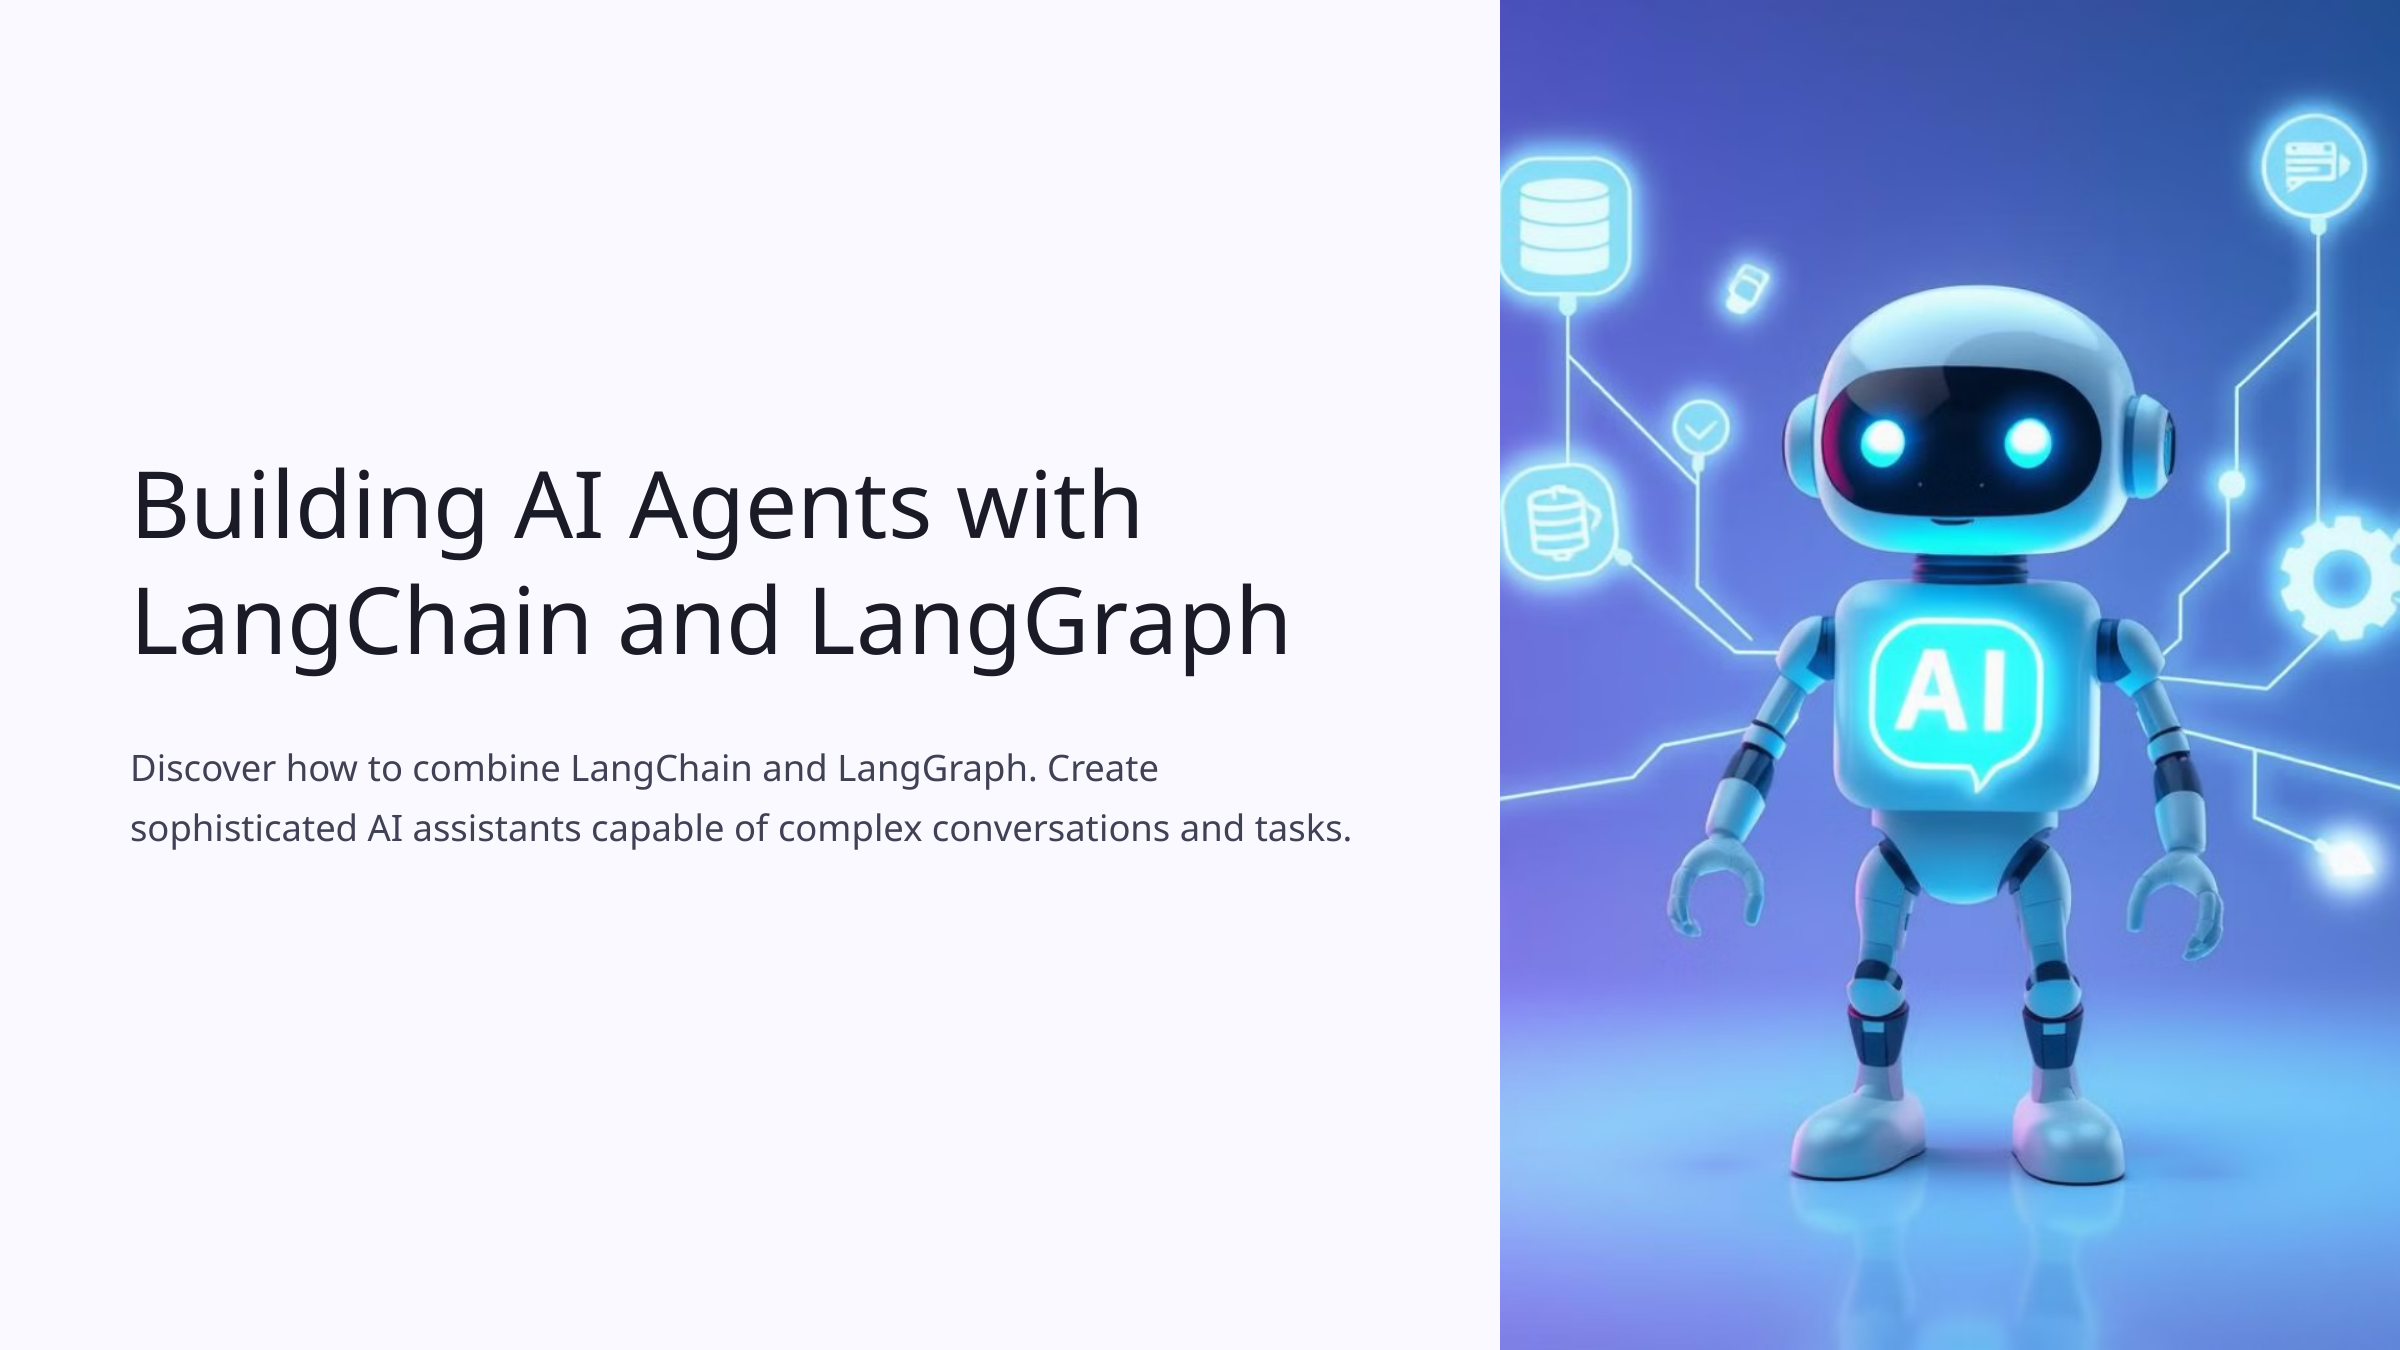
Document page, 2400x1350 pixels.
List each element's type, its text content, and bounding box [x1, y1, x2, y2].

text_box Building AI Agents with LangChain and LangGraph [130, 441, 1370, 674]
text_box Discover how to combine LangChain and LangGraph. Create sophisticated AI assistants capable of complex conversations and tasks. [130, 729, 1370, 909]
picture [1499, 0, 2400, 1350]
